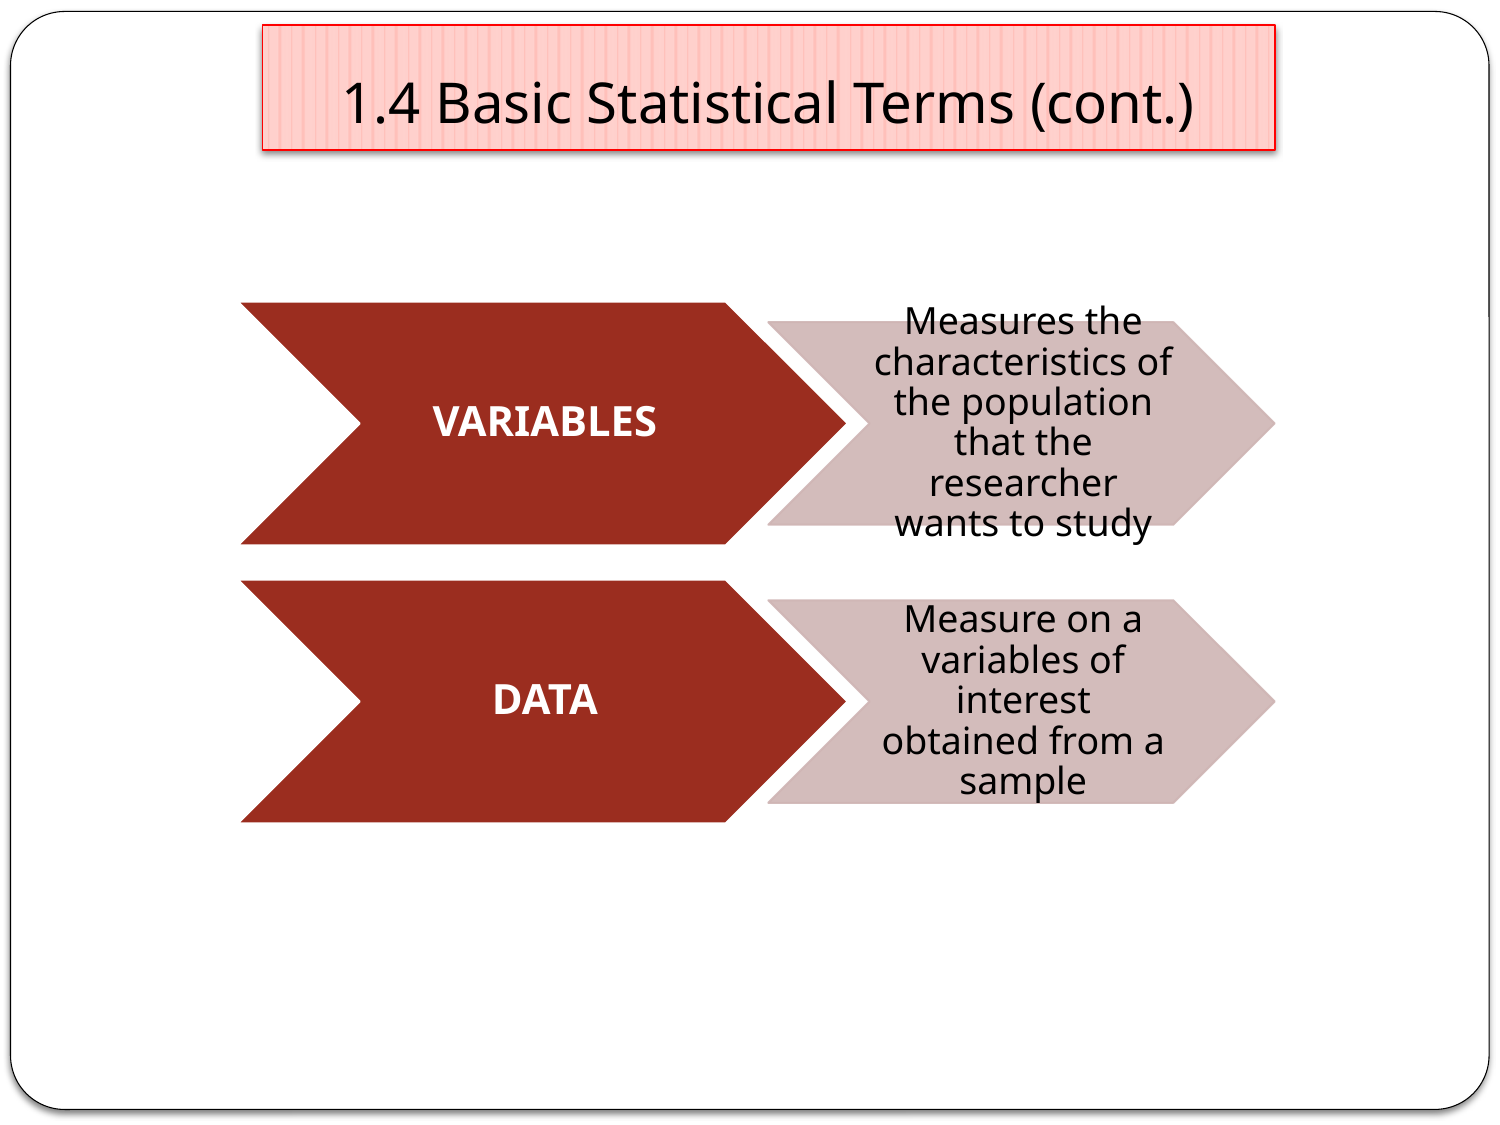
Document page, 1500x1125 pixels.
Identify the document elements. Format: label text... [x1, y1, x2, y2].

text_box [237, 262, 1276, 863]
title 1.4 Basic Statistical Terms (cont.) [262, 24, 1276, 151]
